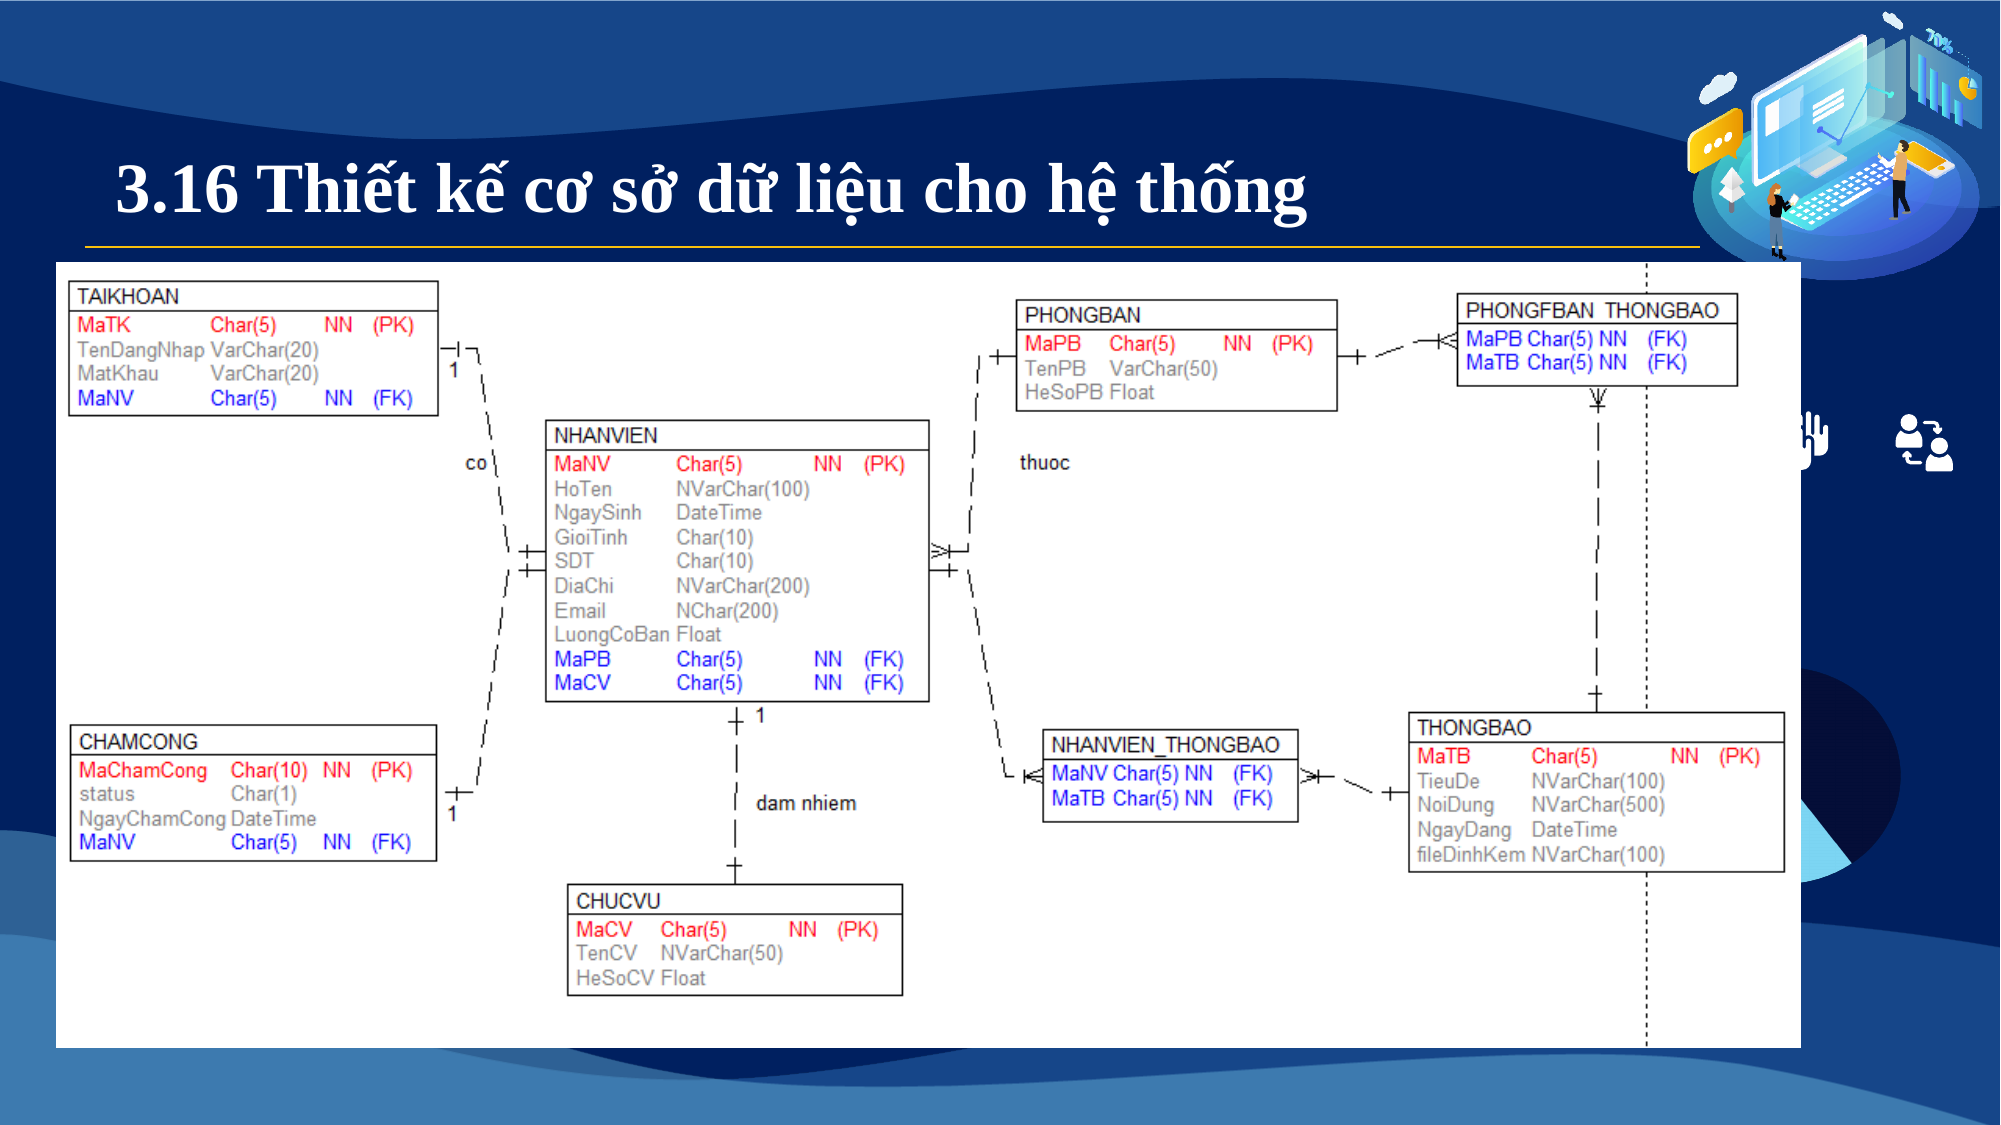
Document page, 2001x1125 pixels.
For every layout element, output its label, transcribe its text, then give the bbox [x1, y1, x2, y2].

text_box 3.16 Thiết kế cơ sở dữ liệu cho hệ thống [77, 91, 1537, 262]
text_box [1895, 414, 1953, 472]
picture [0, 0, 2001, 1125]
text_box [1800, 410, 1829, 470]
